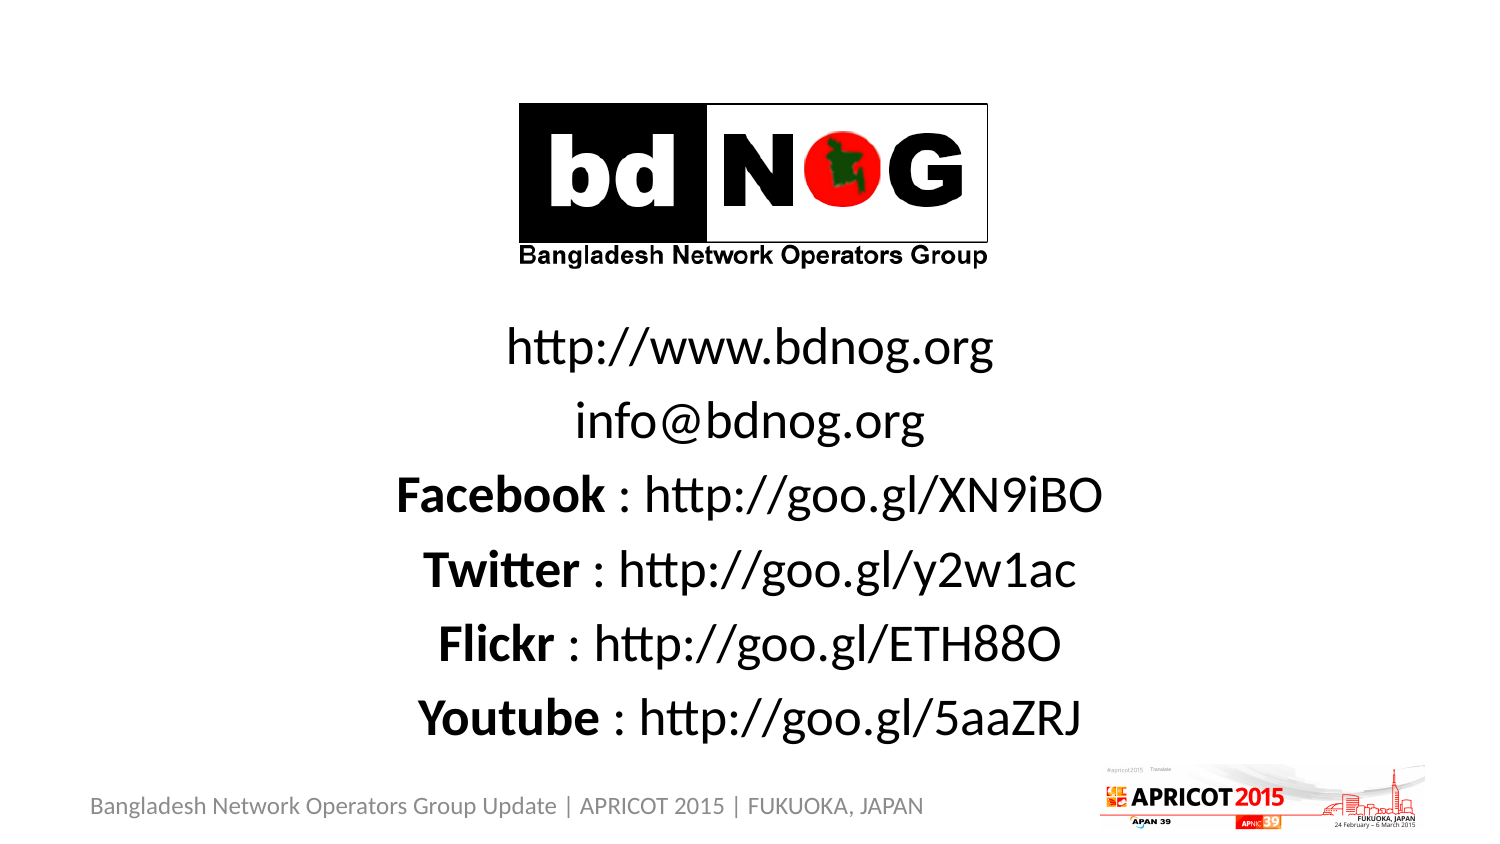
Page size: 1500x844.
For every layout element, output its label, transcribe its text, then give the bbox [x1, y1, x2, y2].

picture [519, 102, 988, 269]
footer Bangladesh Network Operators Group Update | APRICOT 2015 | FUKUOKA, JAPAN [75, 782, 988, 827]
list http://www.bdnog.org info@bdnog.org Facebook : http://goo.gl/XN9iBO Twitter : http://goo.gl/y2w1ac Flickr : http://goo.gl/ETH88O Youtube : http://goo.gl/5aaZRJ [75, 304, 1425, 754]
picture [1100, 764, 1425, 830]
